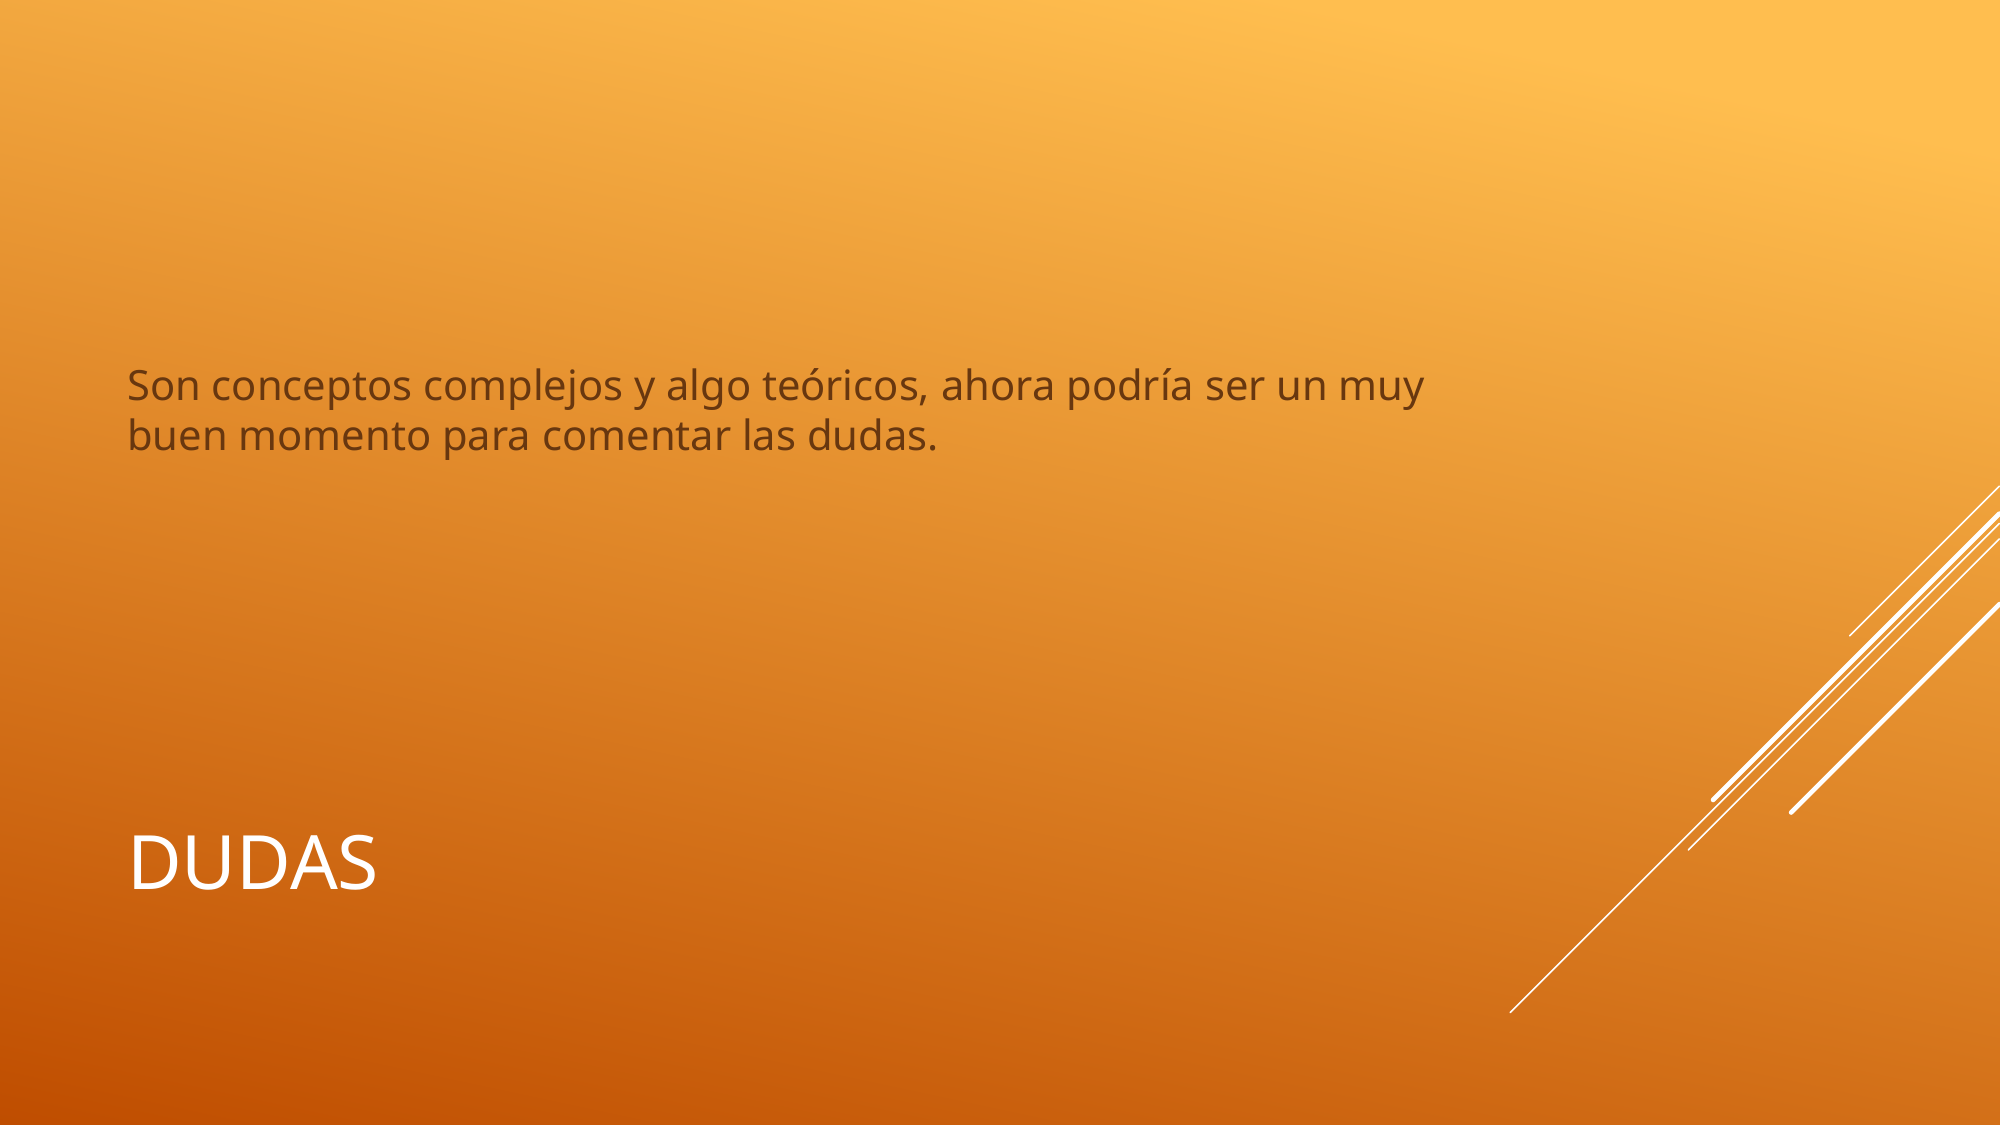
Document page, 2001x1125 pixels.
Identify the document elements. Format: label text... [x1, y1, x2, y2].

title Dudas [112, 736, 1513, 984]
list Son conceptos complejos y algo teóricos, ahora podría ser un muy buen momento para comentar las dudas. [112, 112, 1513, 706]
